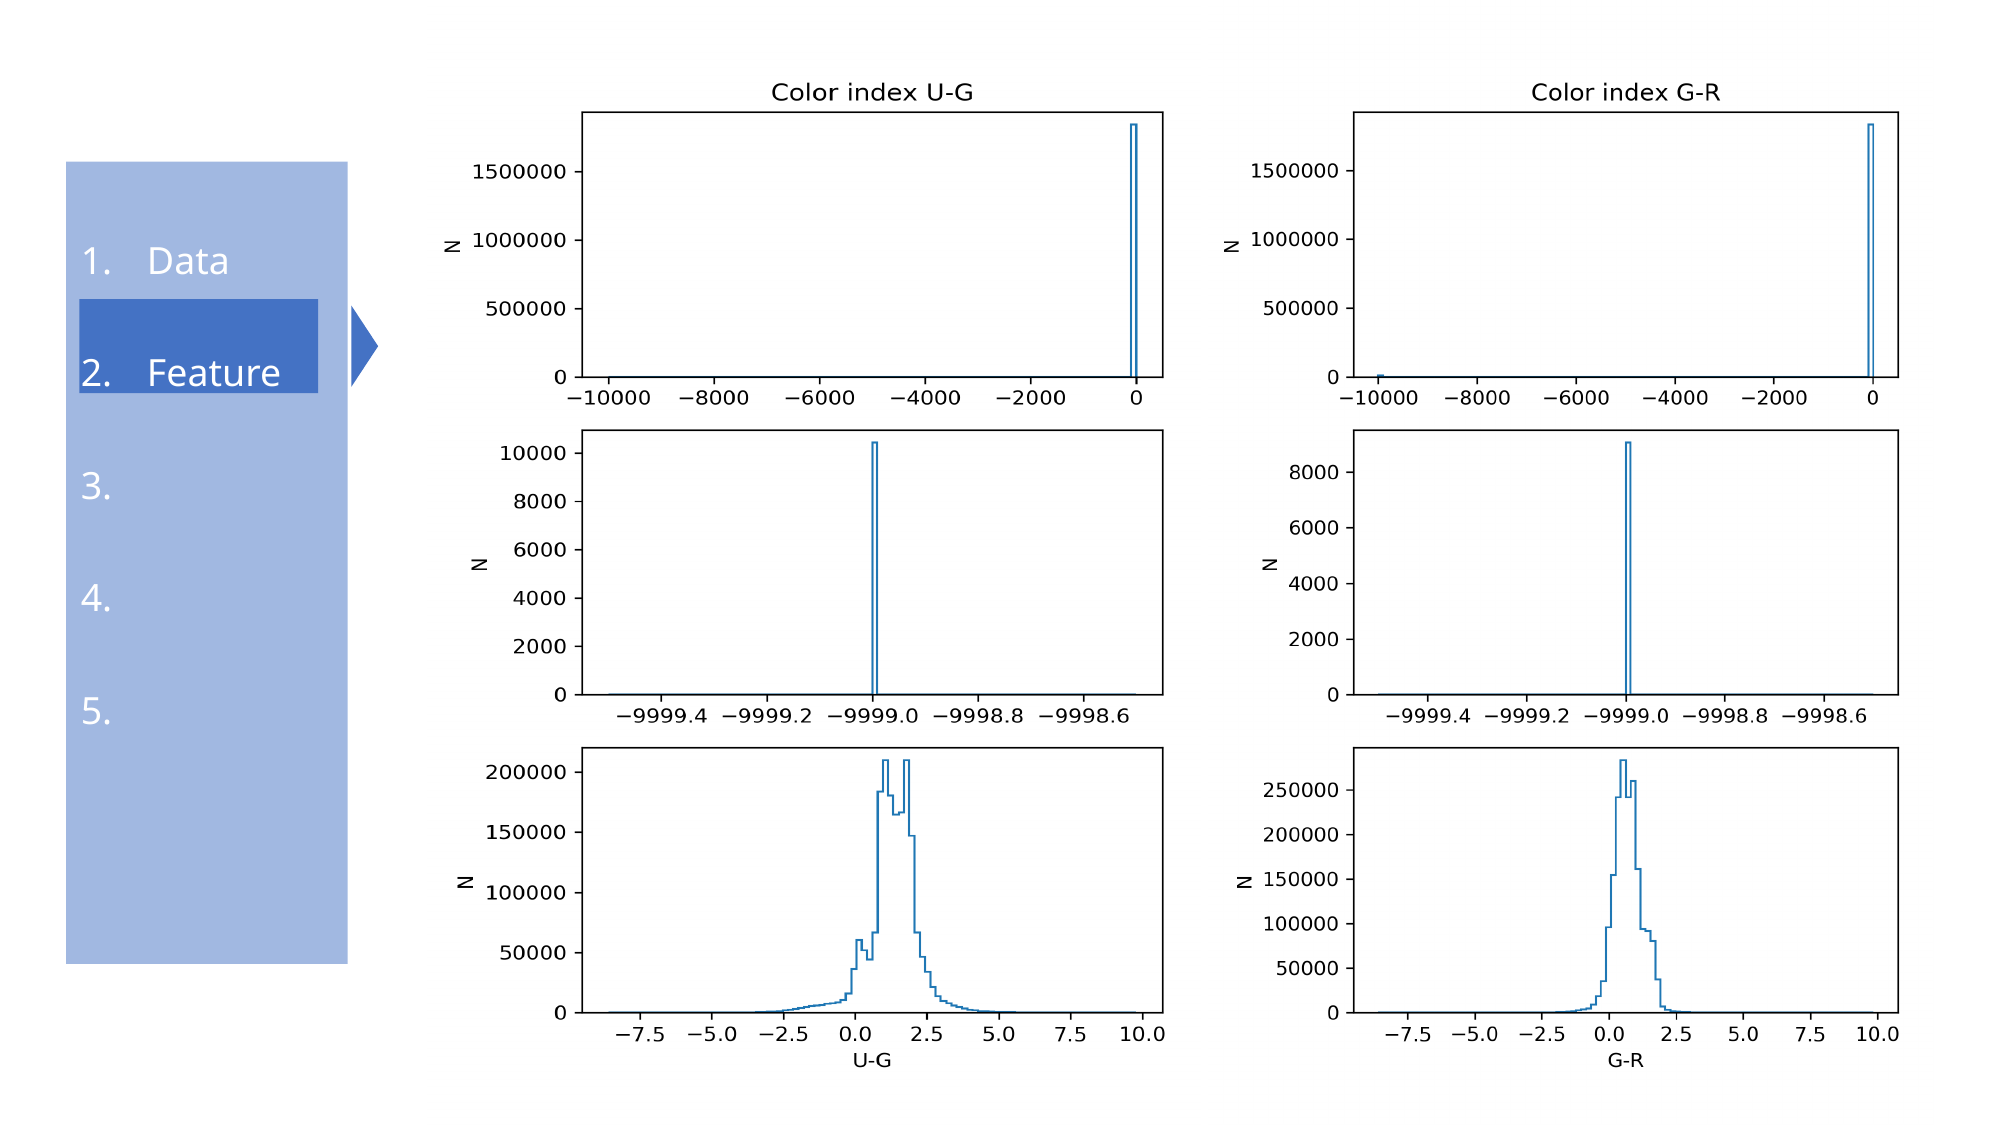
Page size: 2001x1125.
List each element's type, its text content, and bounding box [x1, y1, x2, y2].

text_box Data Feature [66, 161, 348, 964]
picture [427, 0, 1201, 1125]
picture [1208, 0, 1934, 1125]
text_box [79, 299, 379, 394]
